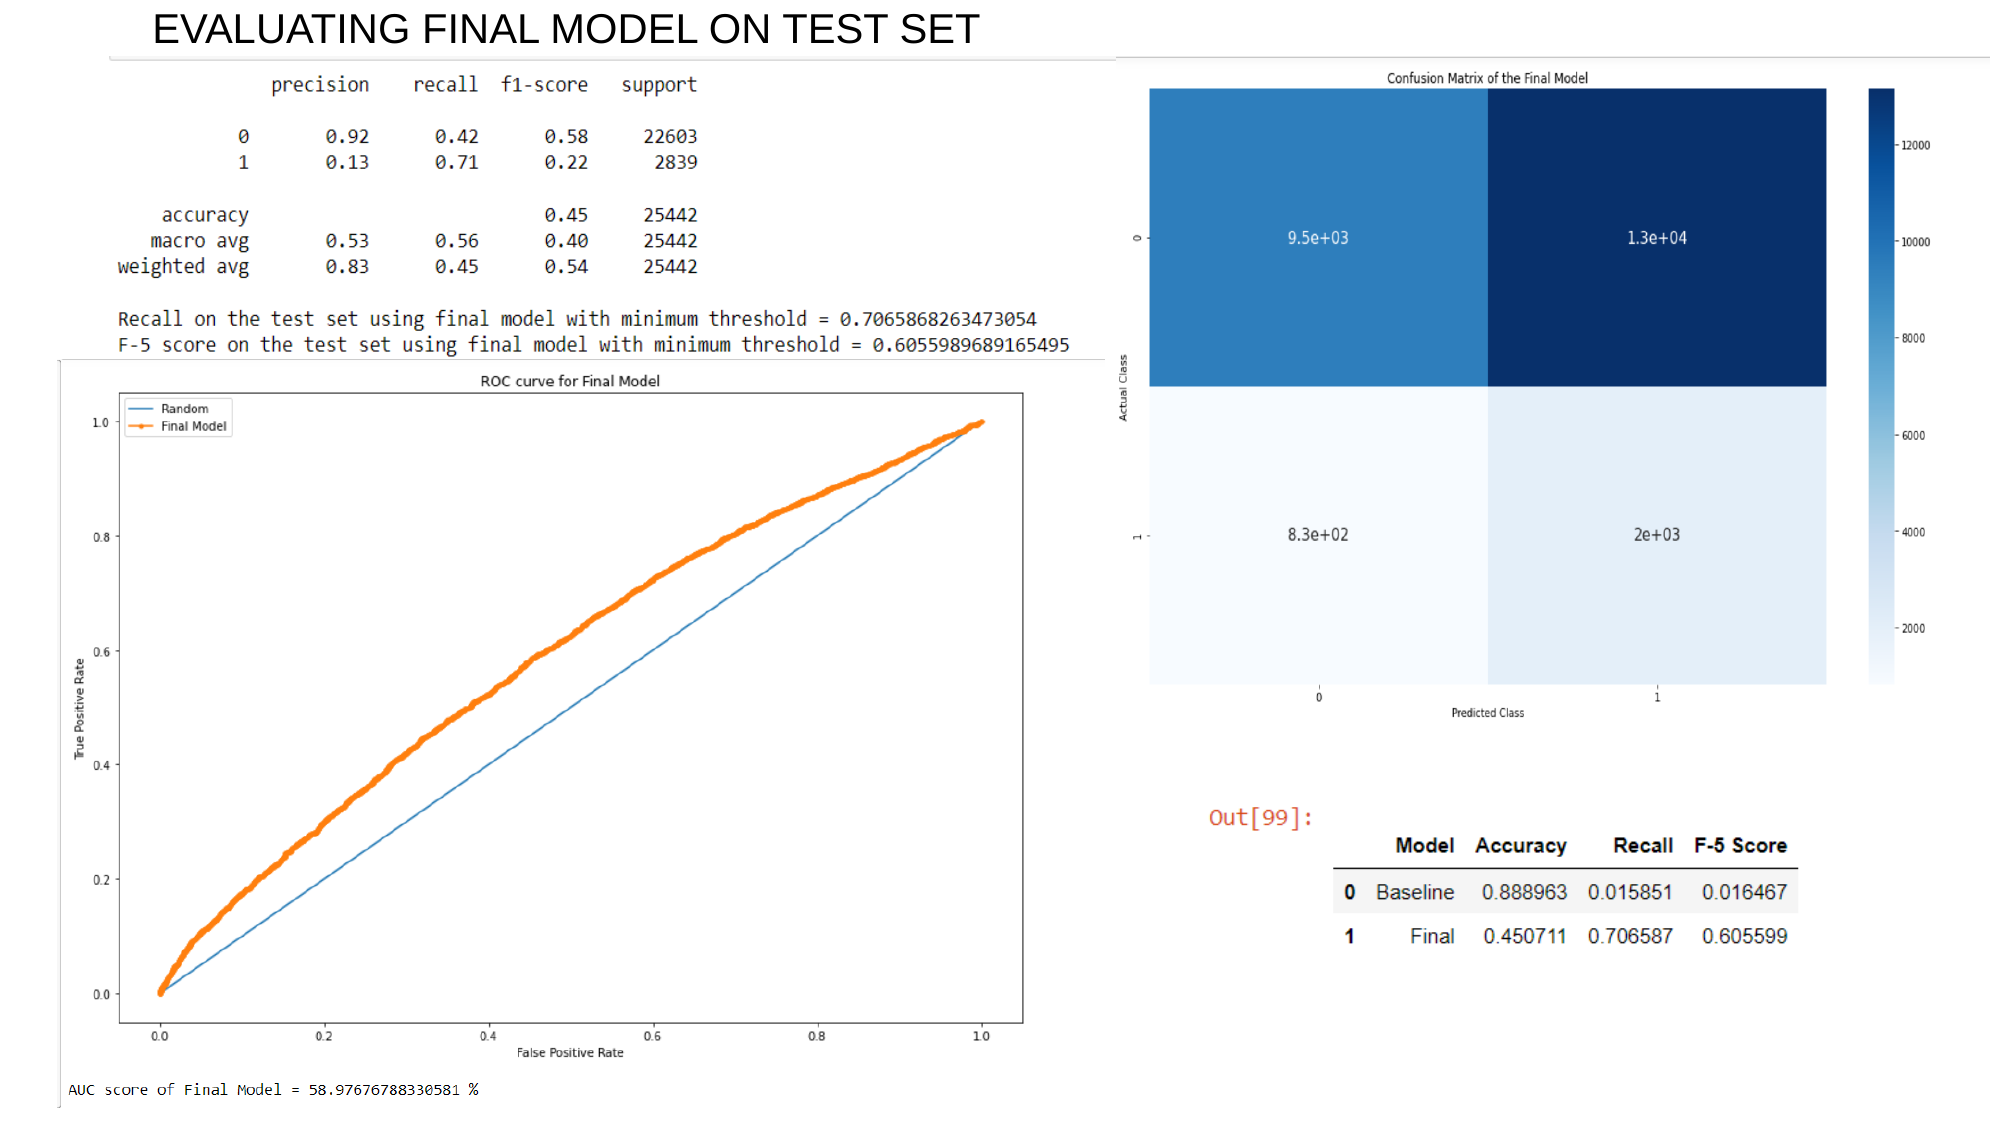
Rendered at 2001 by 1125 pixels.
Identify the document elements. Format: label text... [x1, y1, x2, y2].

title EVALUATING FINAL MODEL ON TEST SET [137, 0, 1863, 56]
picture [57, 359, 1105, 1113]
picture [1198, 795, 1932, 982]
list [57, 56, 1116, 391]
picture [1116, 56, 1990, 735]
